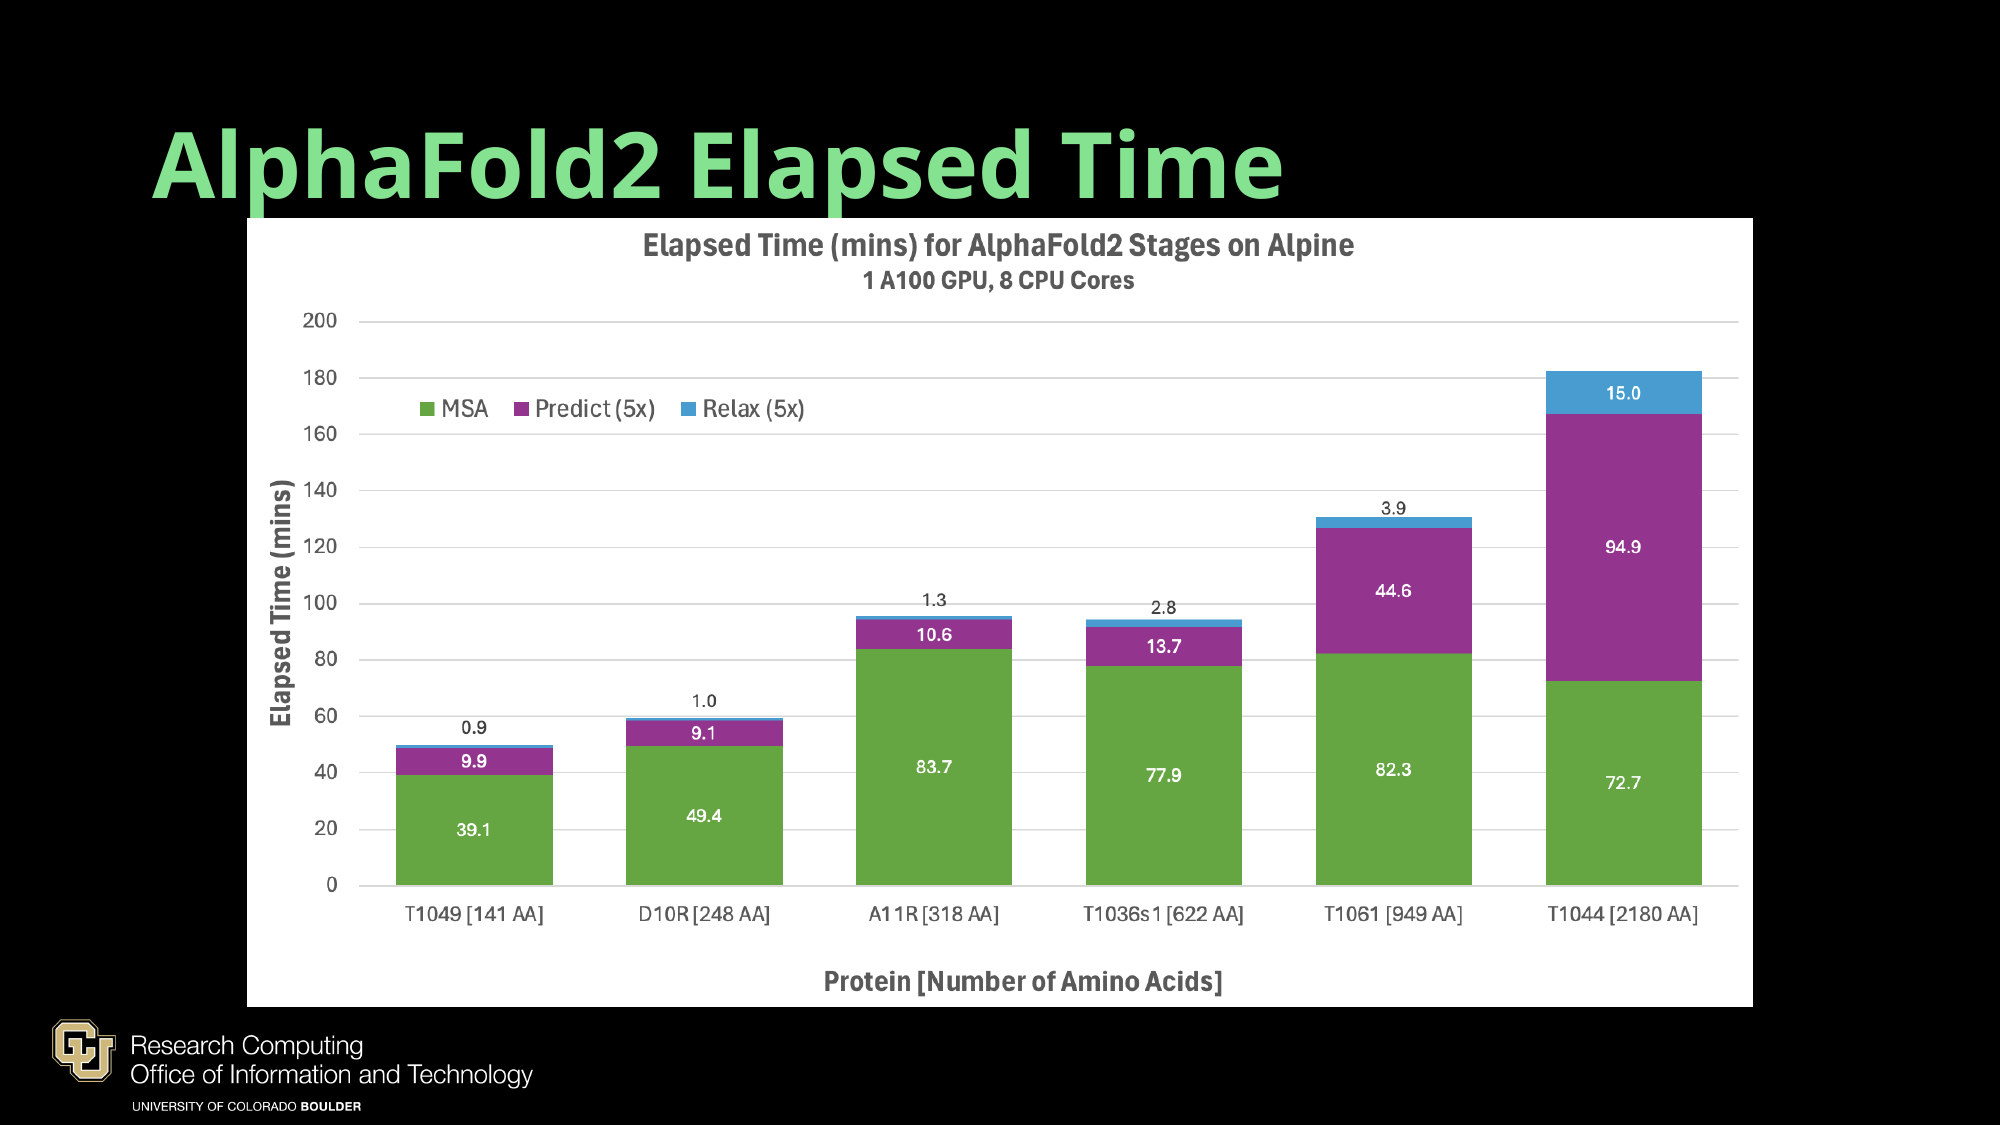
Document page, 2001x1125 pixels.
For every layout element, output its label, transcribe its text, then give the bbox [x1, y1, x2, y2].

picture [52, 1019, 533, 1111]
picture [247, 217, 1753, 1008]
title AlphaFold2 Elapsed Time [137, 59, 1863, 278]
